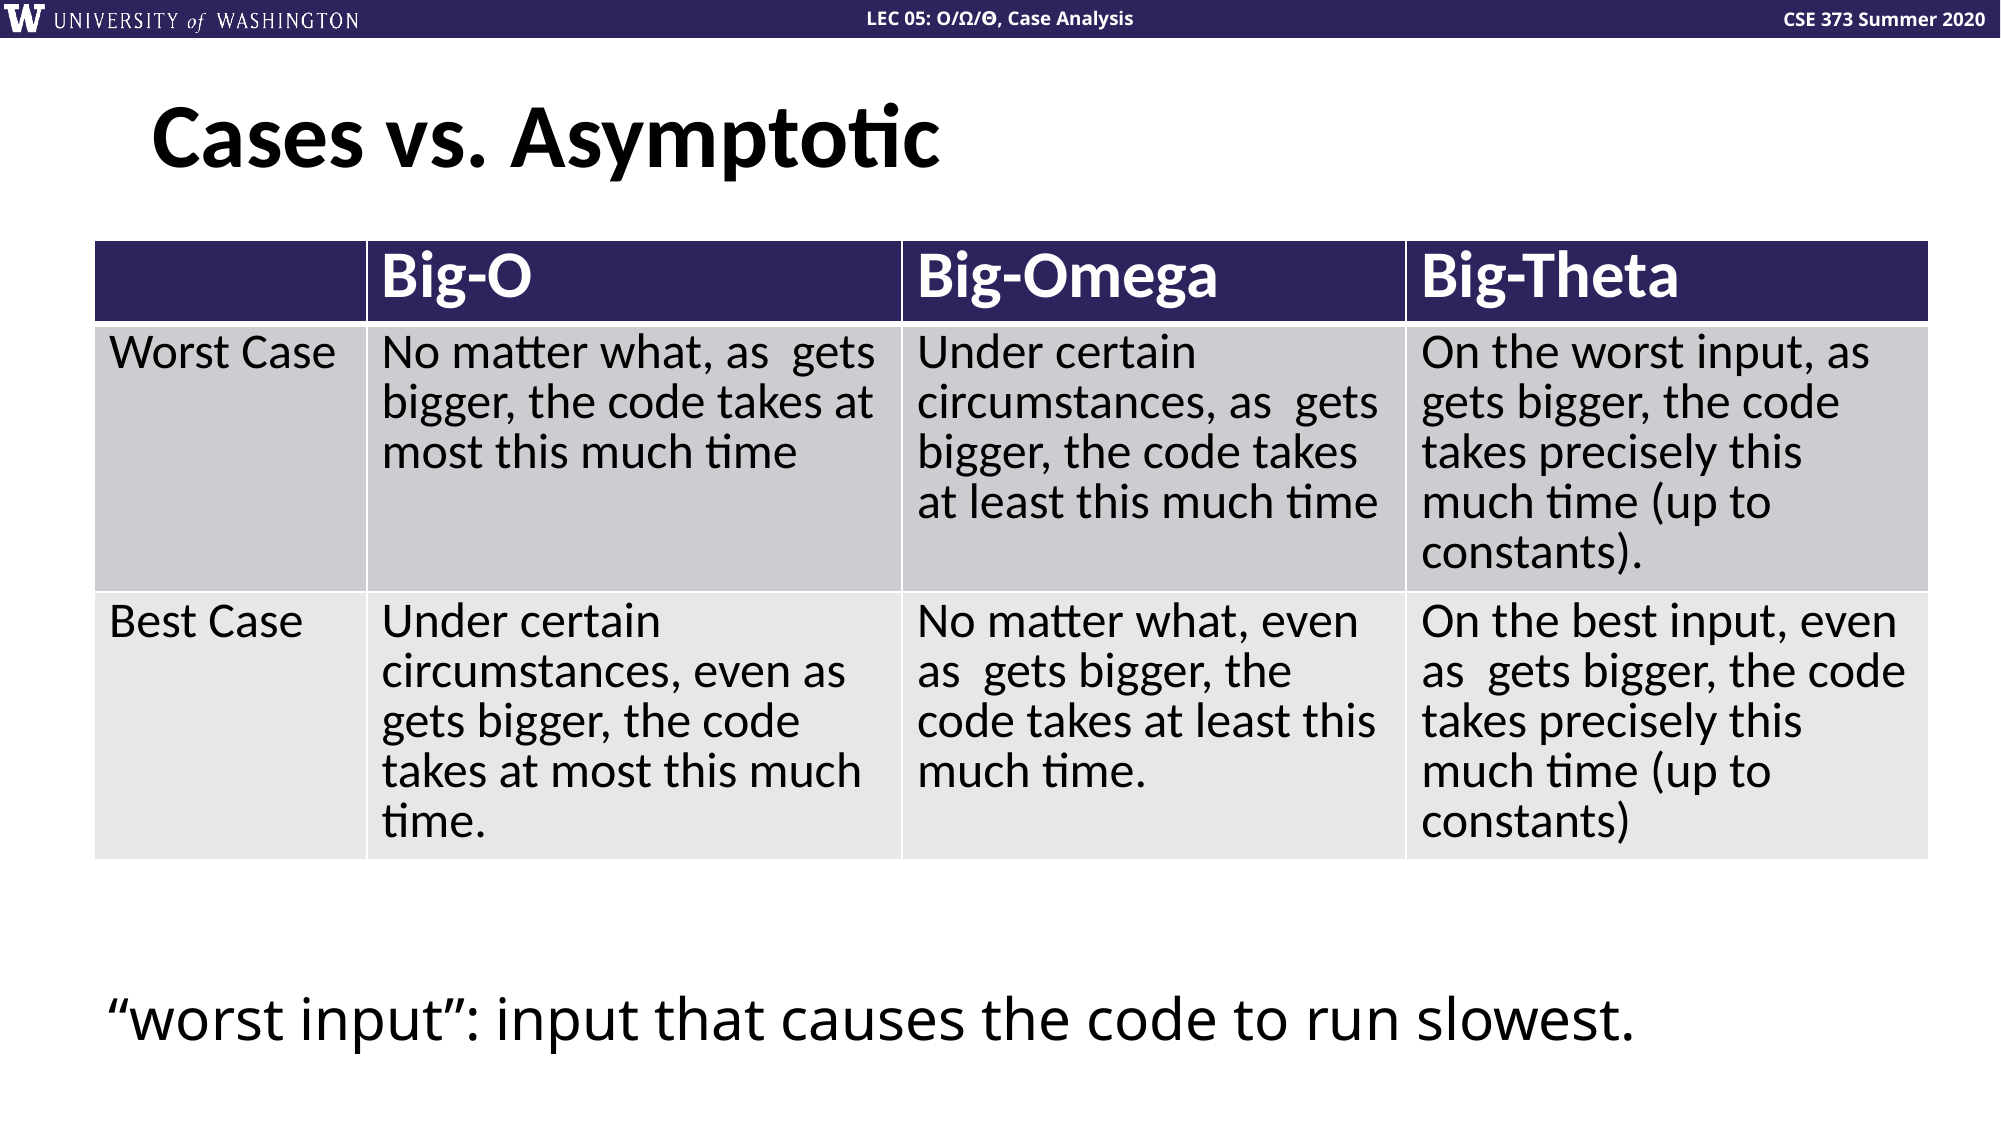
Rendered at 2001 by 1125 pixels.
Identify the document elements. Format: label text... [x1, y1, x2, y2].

picture [4, 4, 358, 33]
text_box “worst input”: input that causes the code to run slowest. [94, 974, 1894, 1060]
title Cases vs. Asymptotic [137, 74, 1863, 200]
